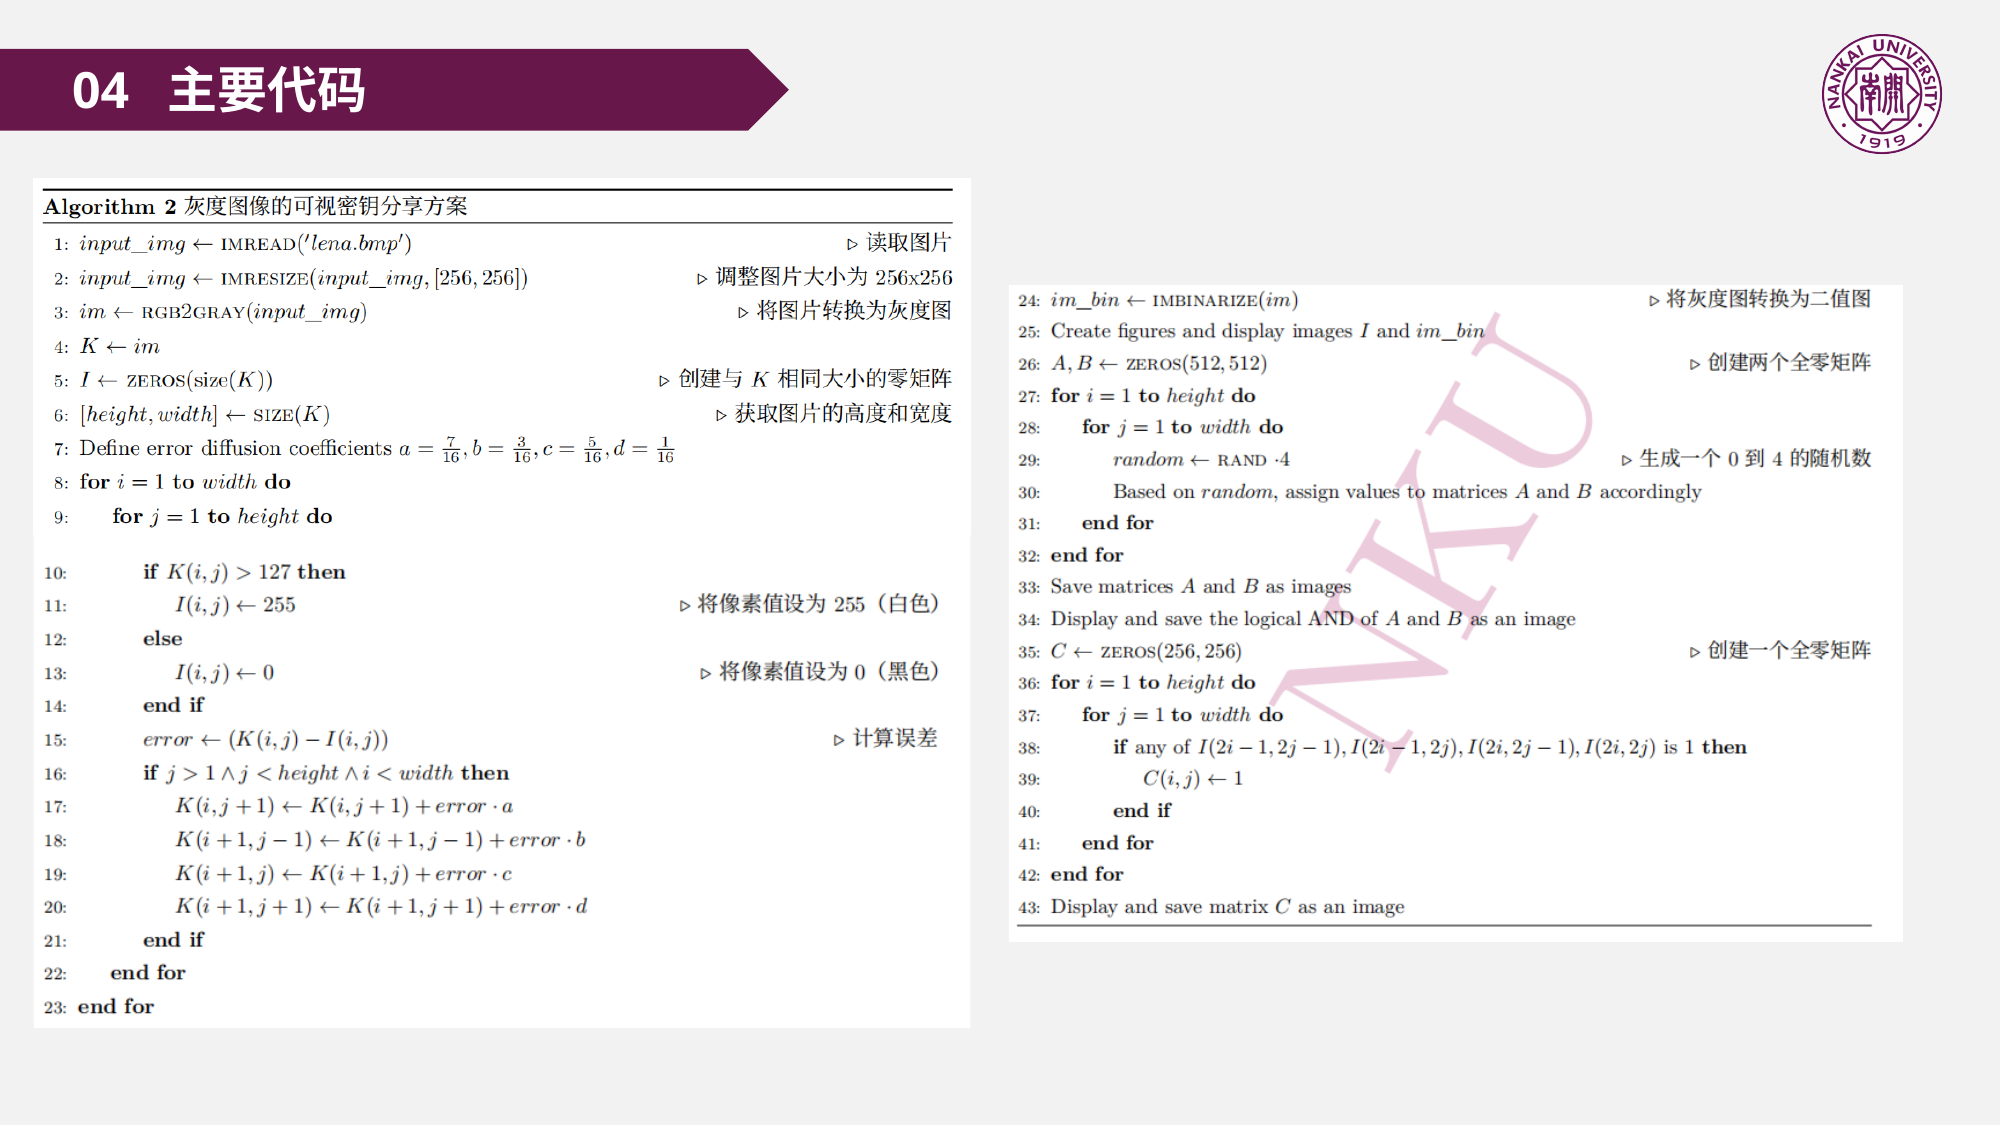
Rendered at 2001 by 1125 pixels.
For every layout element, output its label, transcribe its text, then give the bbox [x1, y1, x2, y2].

picture [1820, 32, 1944, 156]
picture [33, 178, 971, 1028]
picture [1008, 285, 1904, 942]
text_box 04 主要代码 [57, 50, 383, 126]
